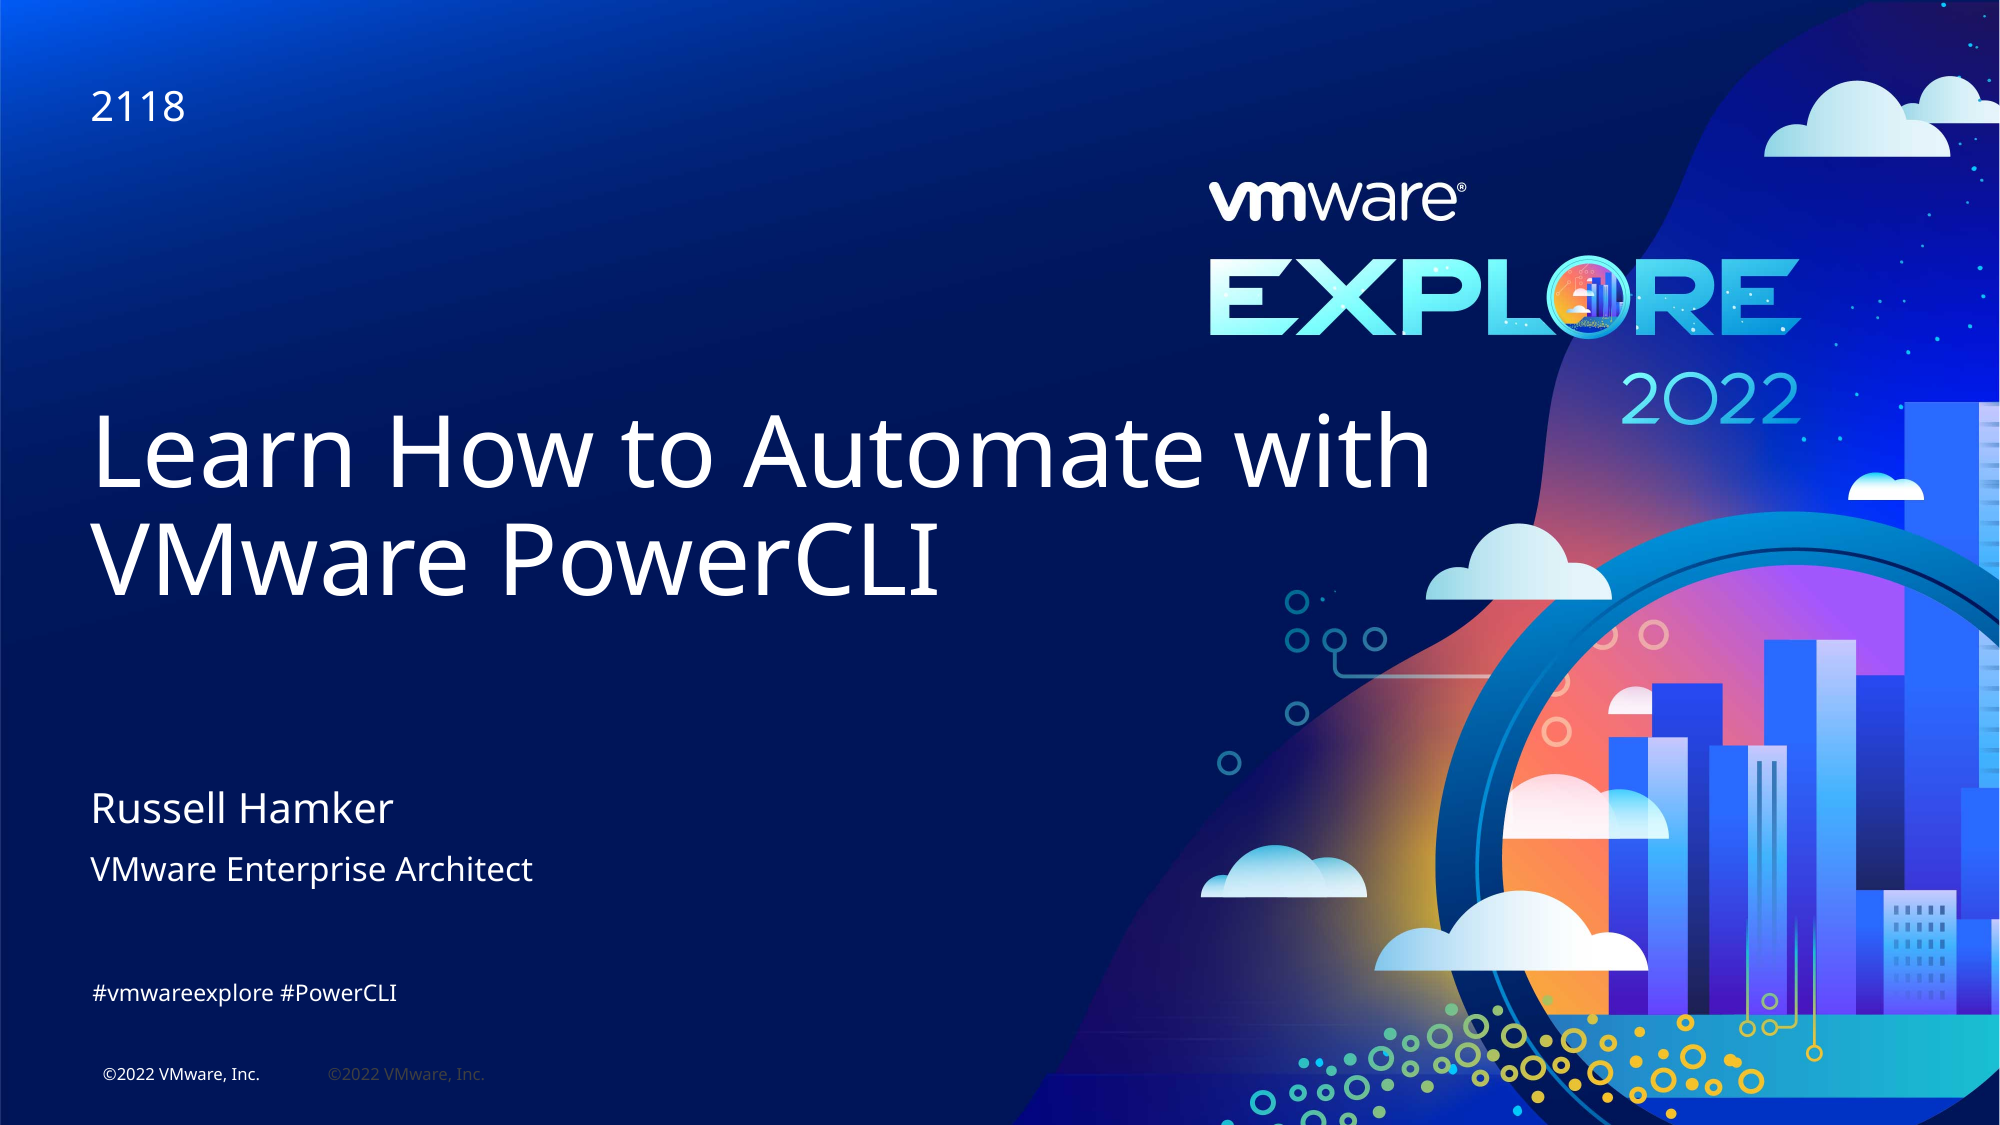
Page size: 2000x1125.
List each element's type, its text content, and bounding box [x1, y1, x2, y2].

list Russell Hamker [90, 782, 1086, 841]
picture [0, 0, 2000, 1125]
text_box #vmwareexplore #PowerCLI [77, 970, 678, 1015]
list 2118 [90, 79, 1086, 138]
title Learn How to Automate with VMware PowerCLI [90, 242, 1624, 618]
list VMware Enterprise Architect [90, 847, 1086, 907]
